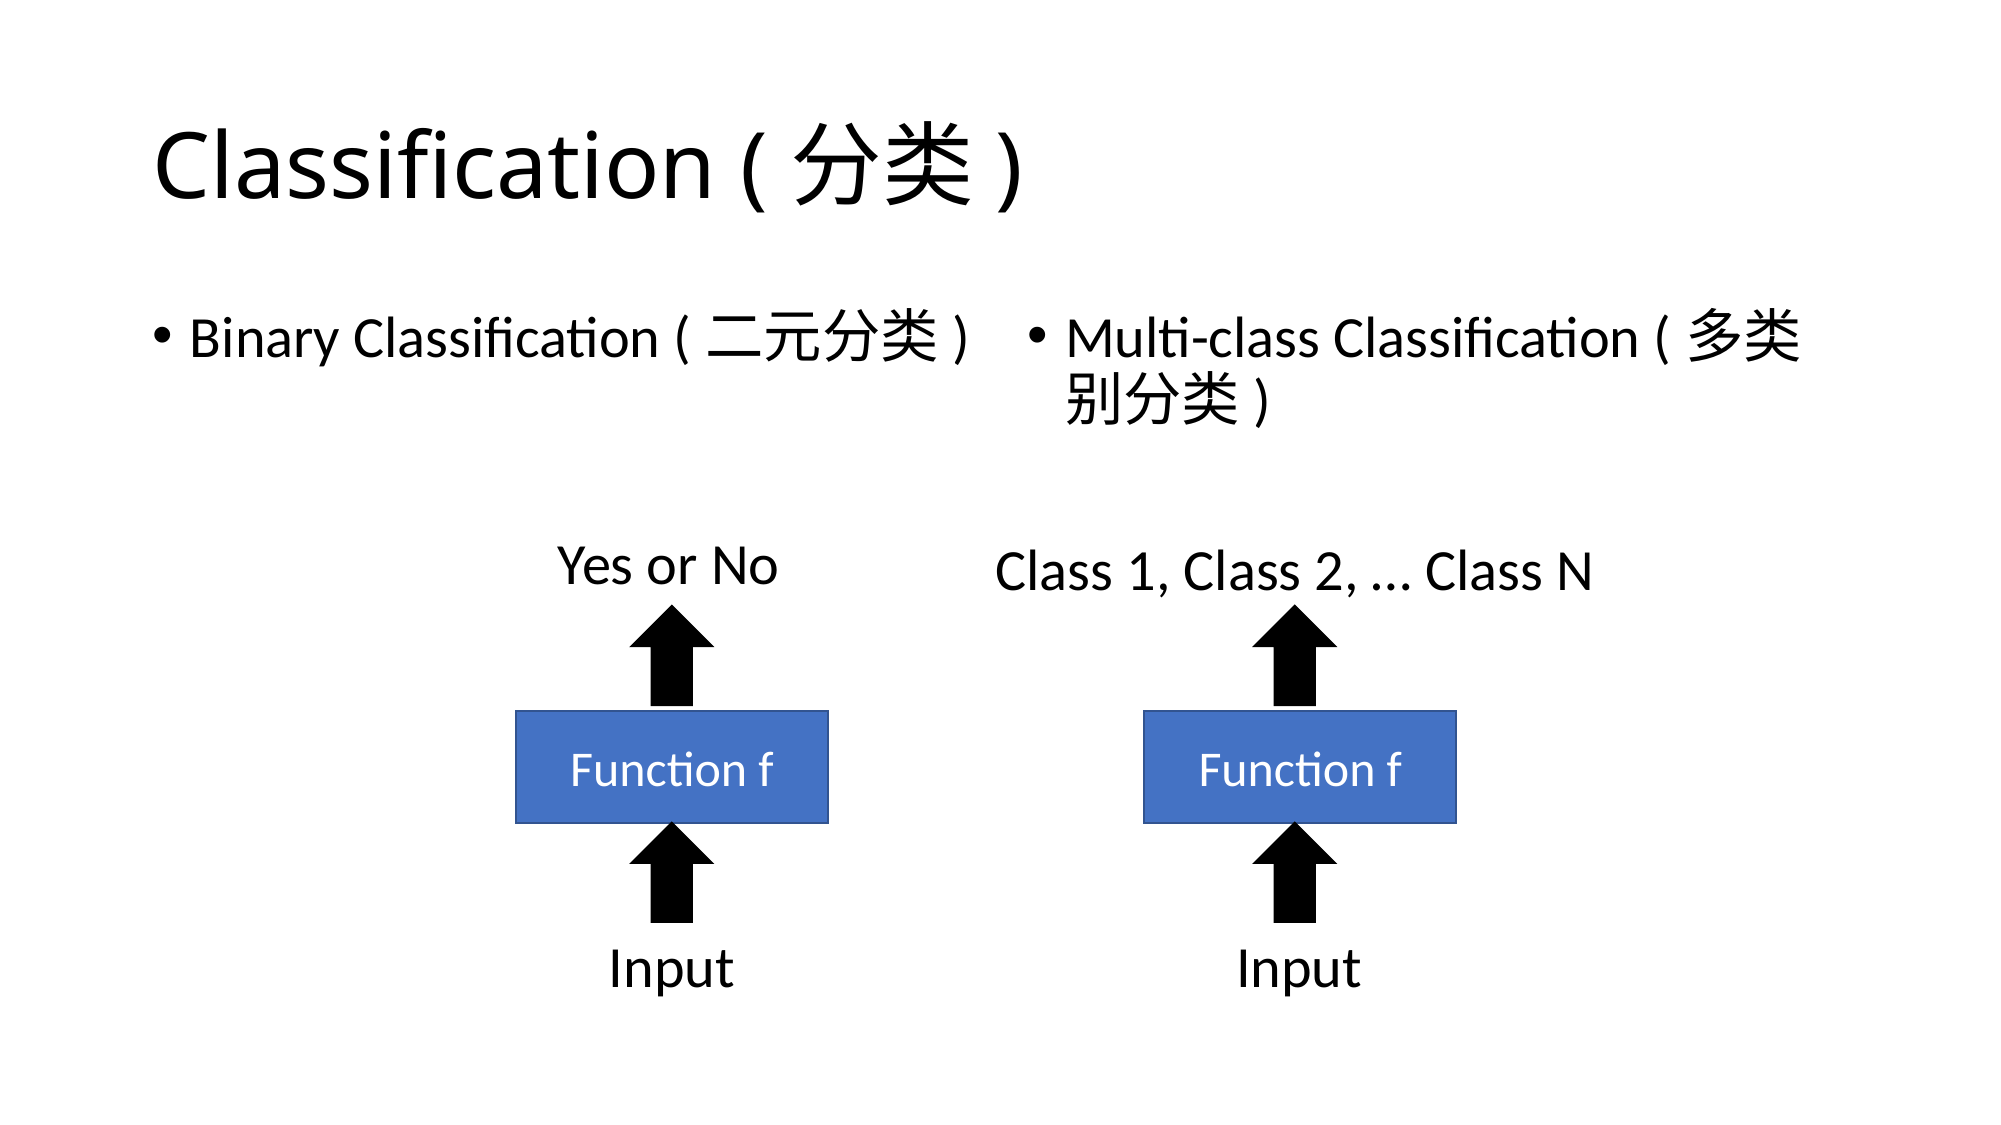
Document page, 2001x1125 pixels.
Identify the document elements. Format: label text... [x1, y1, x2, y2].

text_box Yes or No [510, 518, 828, 604]
text_box Function f [1143, 710, 1457, 824]
text_box [629, 604, 715, 707]
title Classification (分类) [137, 59, 1863, 278]
text_box Input [1115, 921, 1483, 1007]
text_box [1252, 610, 1338, 707]
text_box Class 1, Class 2, … Class N [972, 524, 1618, 610]
text_box [1252, 821, 1338, 923]
text_box Function f [515, 710, 829, 824]
text_box [629, 821, 715, 923]
list Multi-class Classification (多类别分类) [1012, 299, 1863, 1014]
list Binary Classification (二元分类) [137, 299, 988, 1014]
text_box Input [488, 921, 856, 1007]
